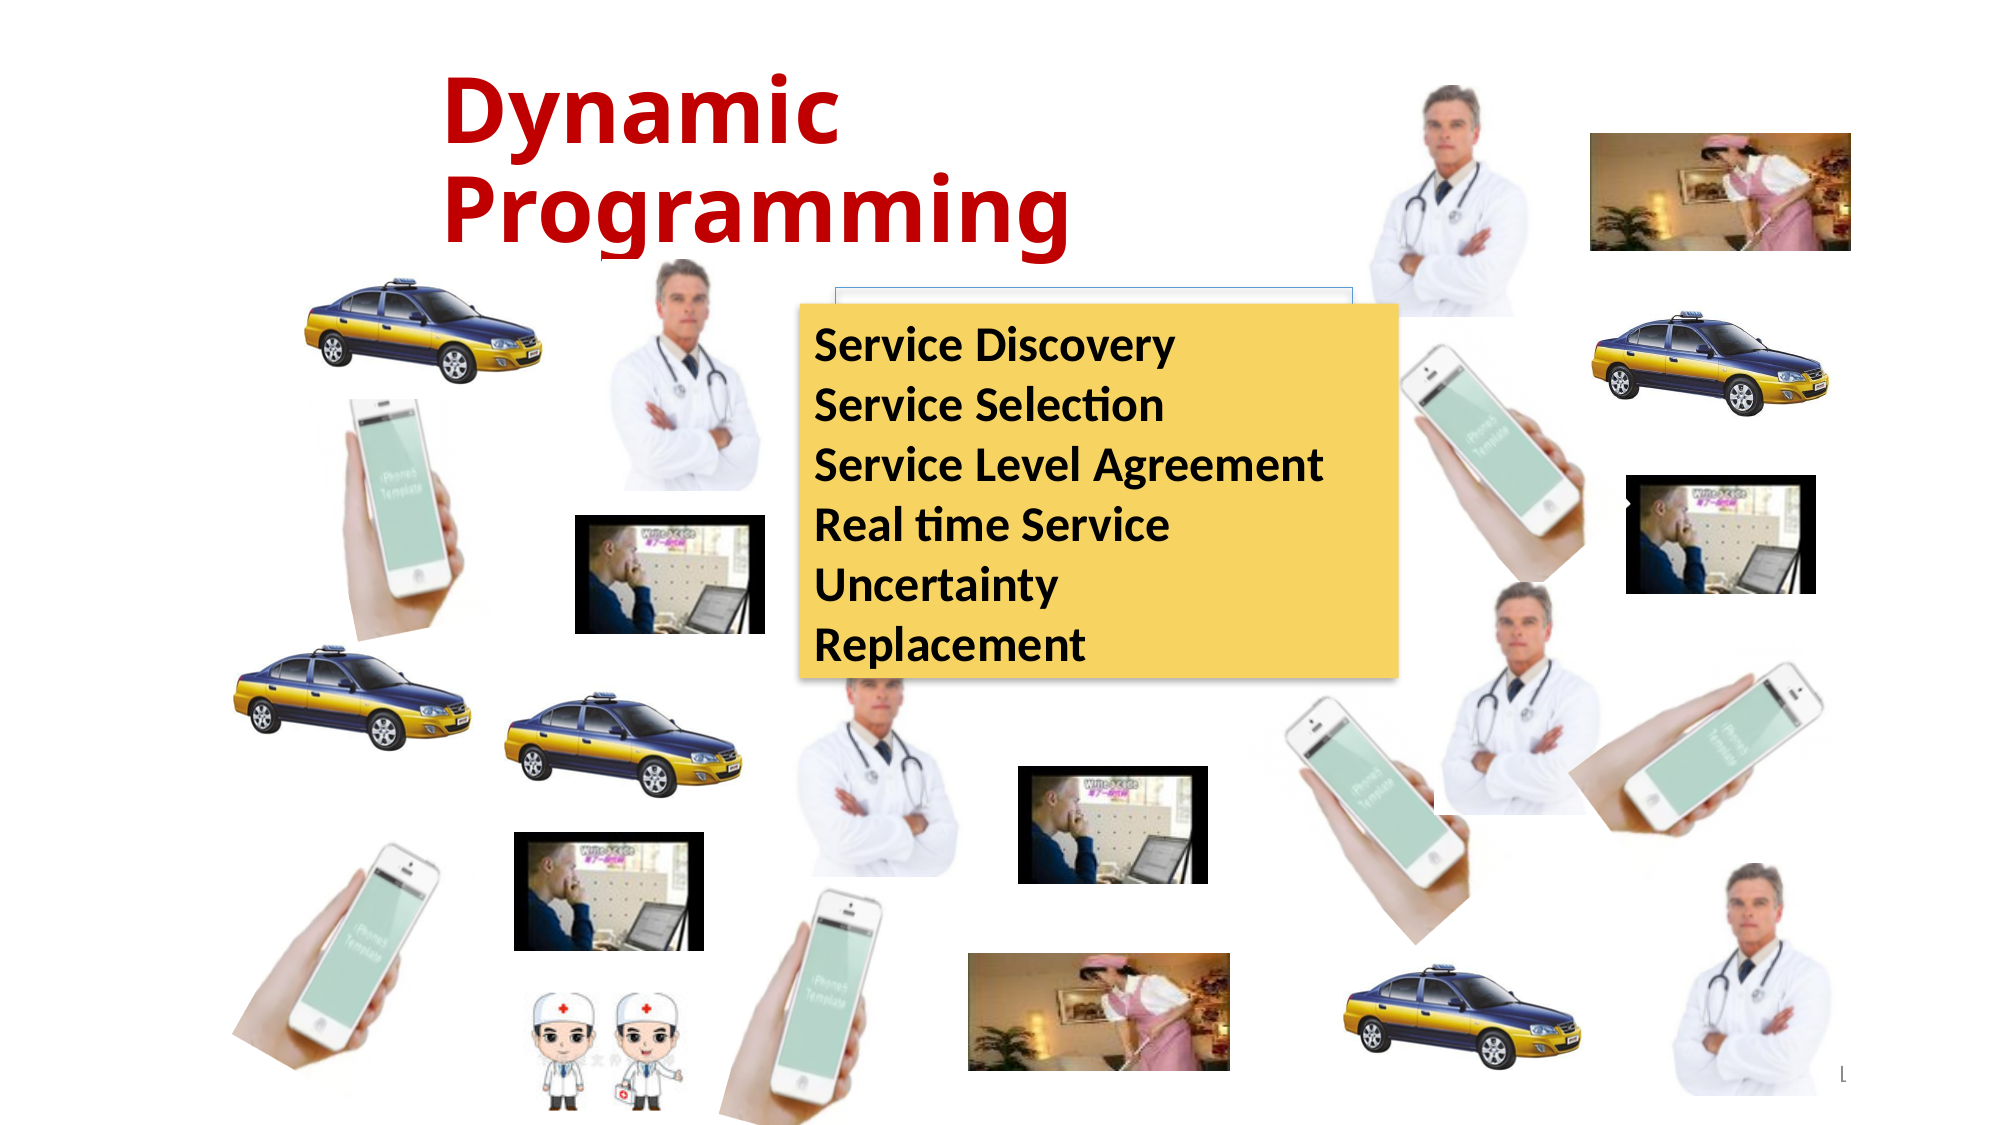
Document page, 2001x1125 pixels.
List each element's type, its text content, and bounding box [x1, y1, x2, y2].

picture [513, 979, 702, 1125]
picture [575, 515, 765, 634]
picture [496, 678, 755, 813]
picture [1018, 766, 1208, 884]
text_box [835, 287, 1353, 302]
picture [225, 264, 555, 766]
picture [1583, 297, 1841, 432]
slide_number 51 [1412, 1042, 1863, 1103]
picture [1590, 133, 1851, 251]
picture [719, 645, 967, 1125]
picture [1243, 85, 1856, 1096]
title Dynamic Programming [425, 102, 1360, 224]
picture [602, 259, 768, 491]
picture [1335, 950, 1594, 1085]
picture [233, 809, 476, 1100]
text_box Service Discovery Service Selection Service Level Agreement Real time Service Uncertainty Replacement [799, 303, 1399, 679]
picture [968, 953, 1230, 1071]
picture [514, 832, 704, 951]
